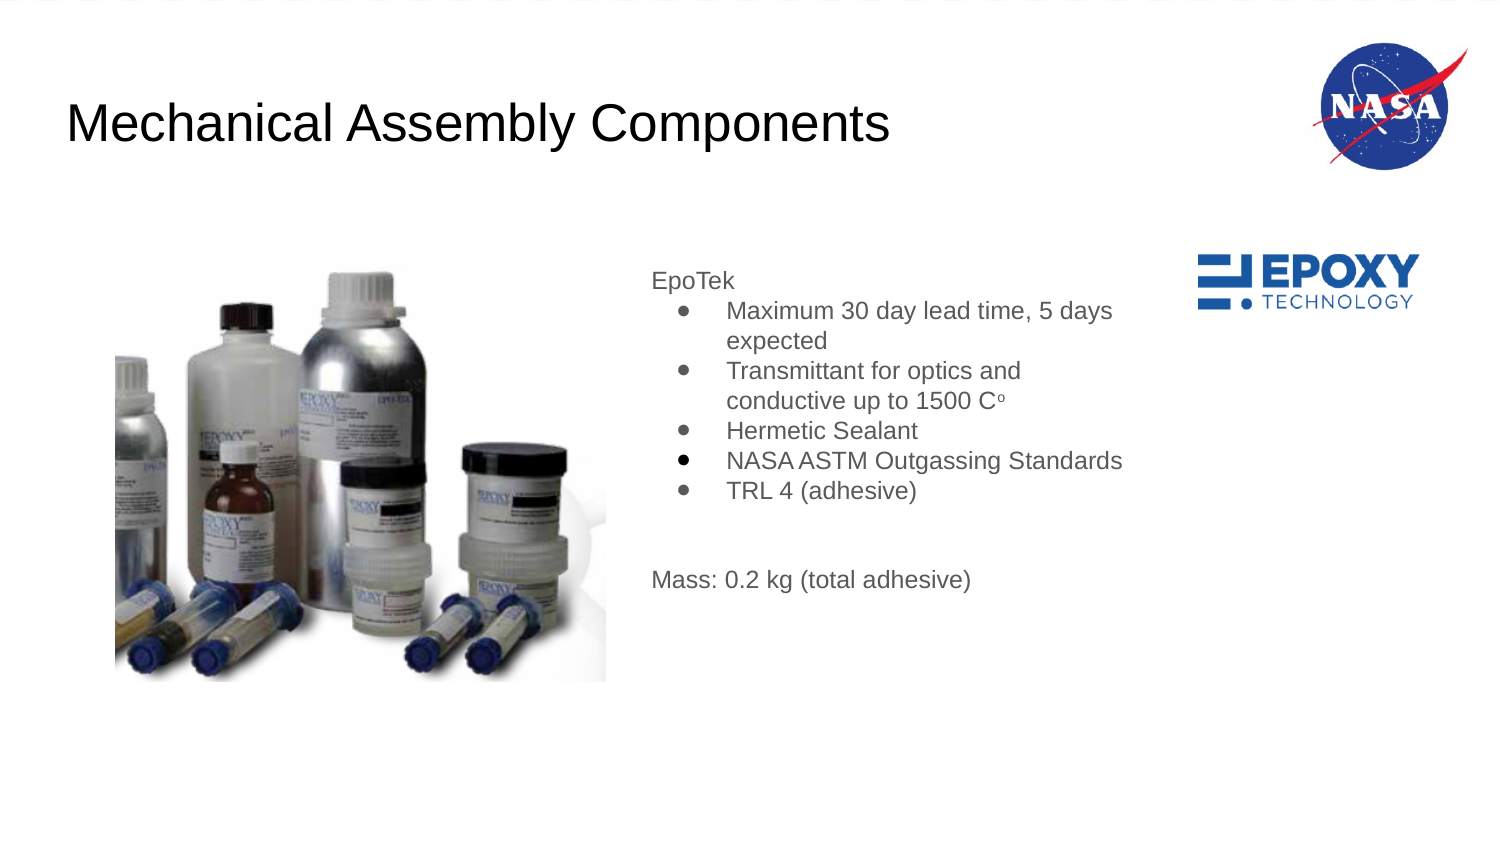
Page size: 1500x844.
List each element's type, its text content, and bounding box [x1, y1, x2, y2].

title Mechanical Assembly Components [51, 72, 1449, 167]
list EpoTek Maximum 30 day lead time, 5 days expected Transmittant for optics and conductive up to 1500 Co Hermetic Sealant NASA ASTM Outgassing Standards TRL 4 (adhesive) Mass: 0.2 kg (total adhesive) [636, 249, 1142, 811]
picture [0, 0, 1500, 844]
